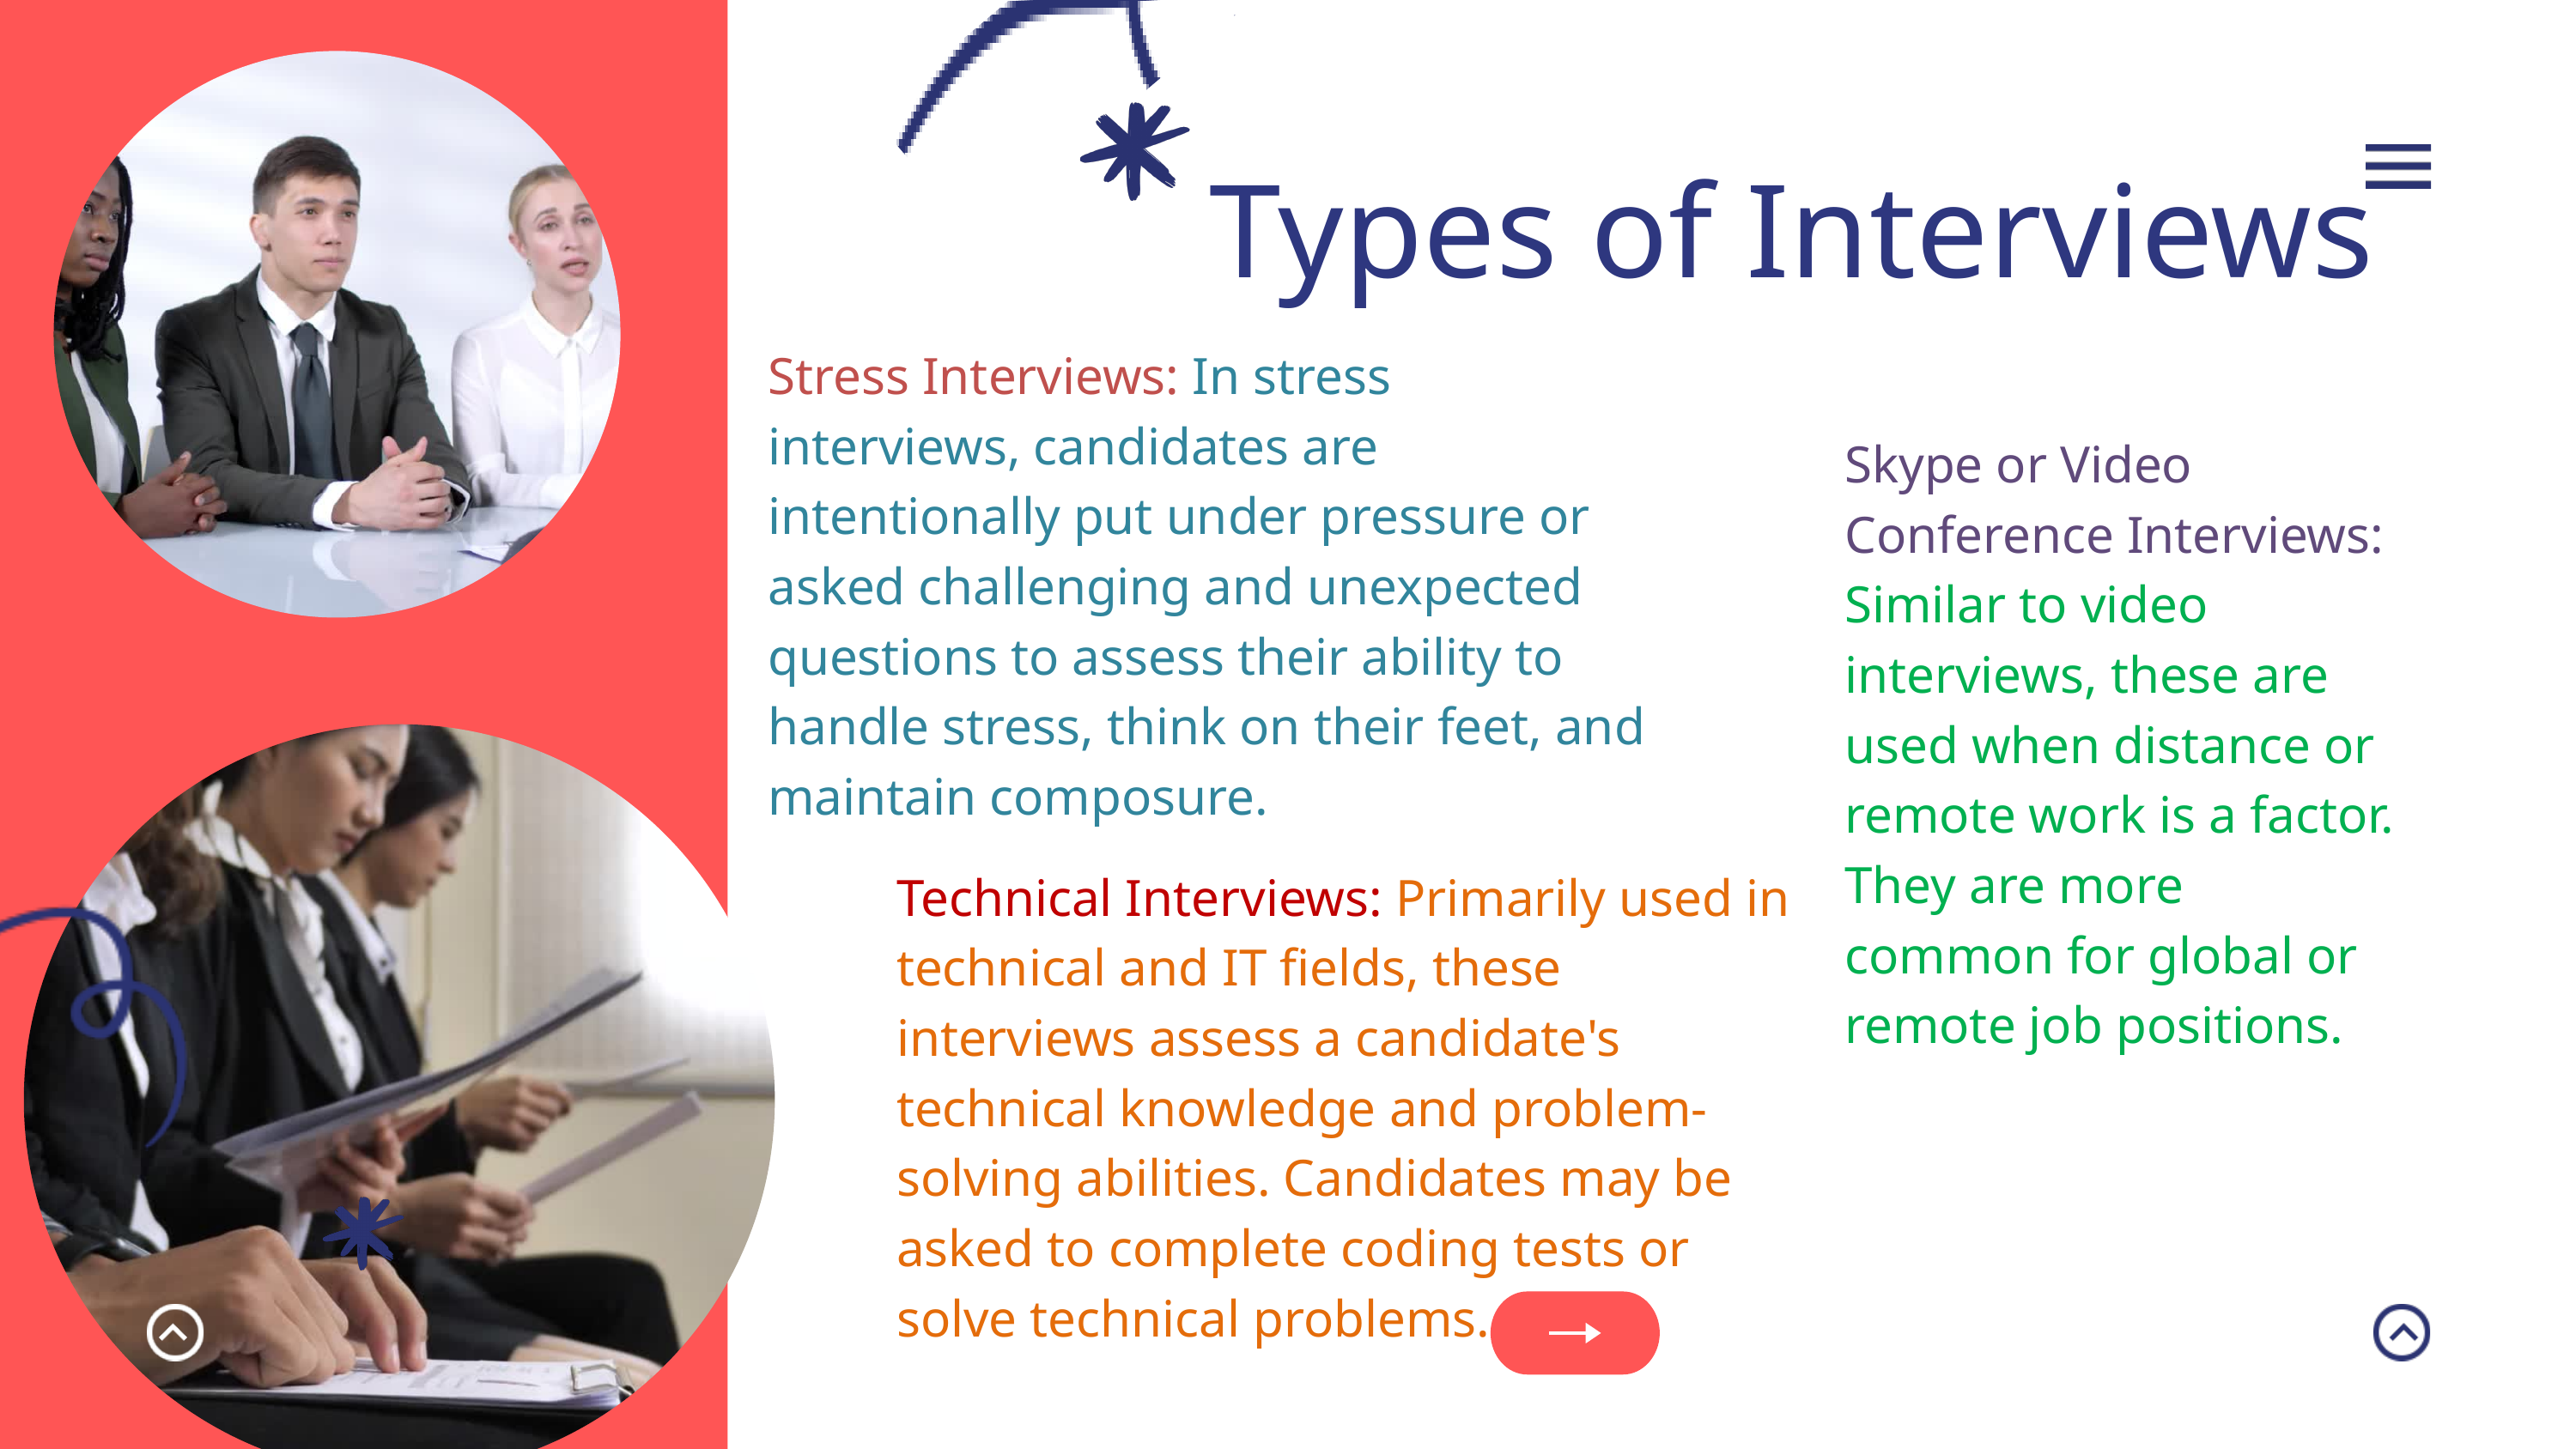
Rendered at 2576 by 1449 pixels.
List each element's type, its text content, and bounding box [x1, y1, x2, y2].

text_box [0, 0, 728, 1449]
text_box [1079, 102, 1190, 201]
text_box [53, 51, 621, 618]
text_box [1490, 1291, 1661, 1375]
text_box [145, 1303, 204, 1363]
text_box Skype or Video Conference Interviews: Similar to video interviews, these are used when distance or remote work is a factor. They are more common for global or remote job positions. [1844, 422, 2405, 1054]
text_box Stress Interviews: In stress interviews, candidates are intentionally put under pressure or asked challenging and unexpected questions to assess their ability to handle stress, think on their feet, and maintain composure. [768, 334, 1650, 826]
text_box [872, 0, 1254, 236]
text_box Types of Interviews [1209, 149, 2481, 304]
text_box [23, 724, 775, 1449]
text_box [2372, 1304, 2433, 1362]
text_box Technical Interviews: Primarily used in technical and IT fields, these interviews assess a candidate's technical knowledge and problem-solving abilities. Candidates may be asked to complete coding tests or solve technical problems. [896, 856, 1801, 1347]
text_box [2366, 144, 2432, 189]
